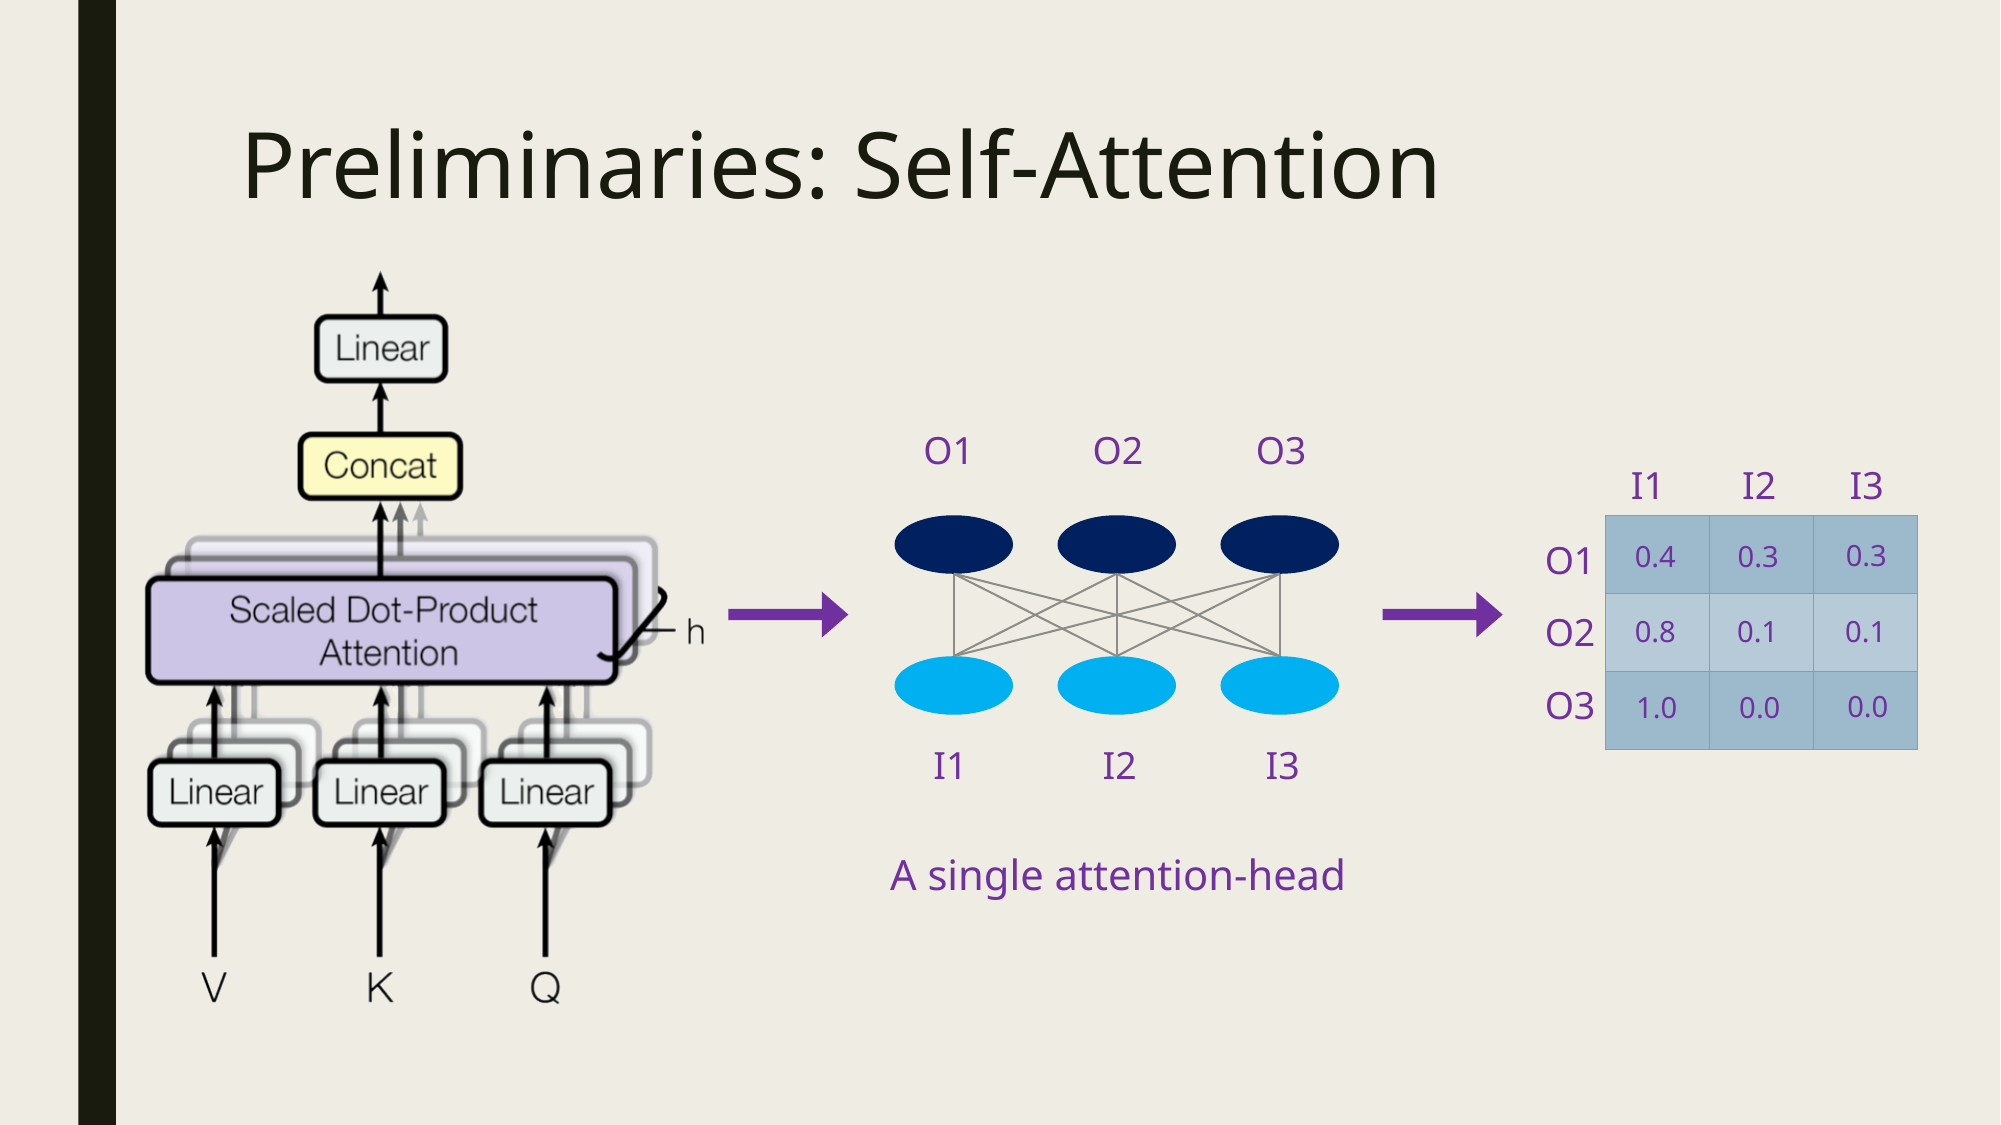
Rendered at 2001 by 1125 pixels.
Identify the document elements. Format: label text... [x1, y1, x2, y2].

text_box O3 [1530, 674, 1611, 735]
text_box 0.4 [1620, 530, 1692, 581]
title Preliminaries: Self-Attention [225, 112, 1800, 357]
text_box 0.1 [1830, 606, 1902, 656]
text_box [1116, 573, 1280, 657]
table_cell [1606, 672, 1709, 749]
text_box 0.0 [1832, 681, 1904, 732]
text_box I3 [1250, 734, 1315, 795]
text_box [891, 512, 1016, 577]
picture [135, 262, 707, 1013]
text_box I1 [1616, 454, 1680, 515]
text_box 0.0 [1724, 681, 1796, 732]
text_box [1054, 657, 1179, 718]
table_cell [1710, 672, 1813, 749]
text_box [1217, 653, 1342, 718]
table_header [1710, 516, 1813, 593]
table_cell [1606, 594, 1709, 671]
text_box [953, 573, 1116, 657]
text_box O1 [908, 419, 989, 480]
table_header [1814, 516, 1917, 593]
text_box I2 [1087, 734, 1152, 795]
text_box O1 [1530, 529, 1611, 590]
text_box [725, 589, 852, 641]
table_header [1606, 516, 1709, 593]
table_cell [1814, 594, 1917, 671]
text_box 1.0 [1621, 681, 1693, 732]
text_box I1 [918, 734, 983, 795]
text_box 0.8 [1620, 606, 1692, 657]
text_box I2 [1727, 454, 1791, 515]
text_box I3 [1834, 454, 1899, 515]
table_cell [1814, 672, 1917, 749]
table_cell [1710, 594, 1813, 671]
text_box O2 [1530, 601, 1611, 662]
text_box [1054, 512, 1179, 573]
text_box 0.3 [1831, 530, 1903, 580]
text_box O3 [1240, 419, 1322, 480]
text_box A single attention-head [875, 840, 1361, 906]
text_box [1379, 589, 1506, 641]
text_box [1217, 512, 1342, 577]
text_box [891, 653, 1016, 718]
text_box O2 [1077, 419, 1159, 480]
text_box 0.3 [1722, 530, 1794, 581]
text_box 0.1 [1722, 606, 1794, 657]
